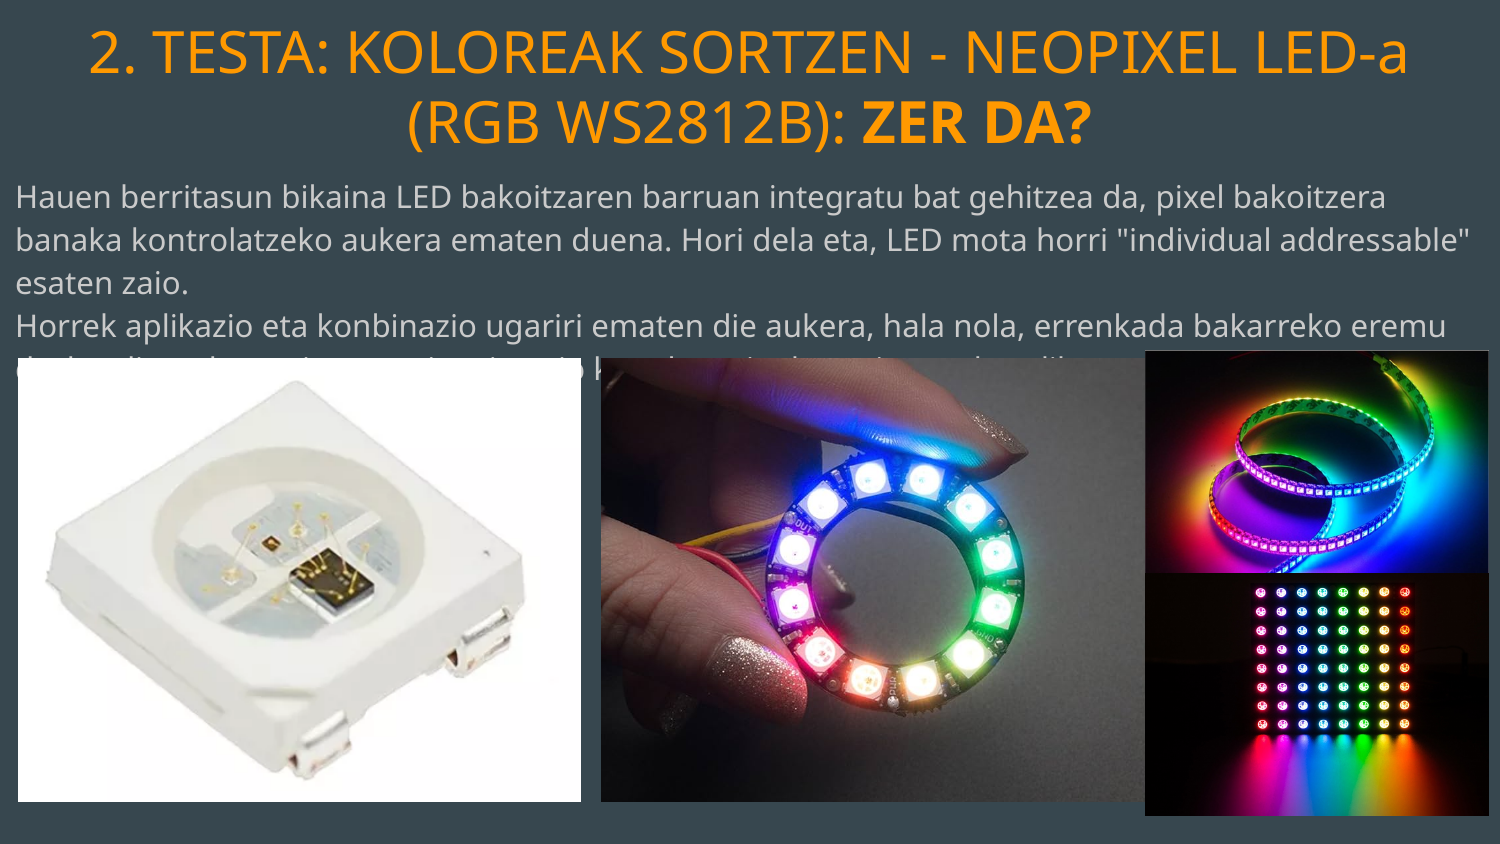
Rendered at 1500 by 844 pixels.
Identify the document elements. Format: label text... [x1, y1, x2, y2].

text_box Hauen berritasun bikaina LED bakoitzaren barruan integratu bat gehitzea da, pixel bakoitzera banaka kontrolatzeko aukera ematen duena. Hori dela eta, LED mota horri "individual addressable" esaten zaio. Horrek aplikazio eta konbinazio ugariri ematen die aukera, hala nola, errenkada bakarreko eremu desberdinetako argiztapenei, animazio konplexuei edo argitasun handiko pantaila osoak sortzeari. [0, 156, 1500, 402]
title 2. TESTA: KOLOREAK SORTZEN - NEOPIXEL LED-a (RGB WS2812B): ZER DA? [0, 0, 1500, 94]
picture [601, 350, 1489, 816]
picture [18, 358, 582, 803]
